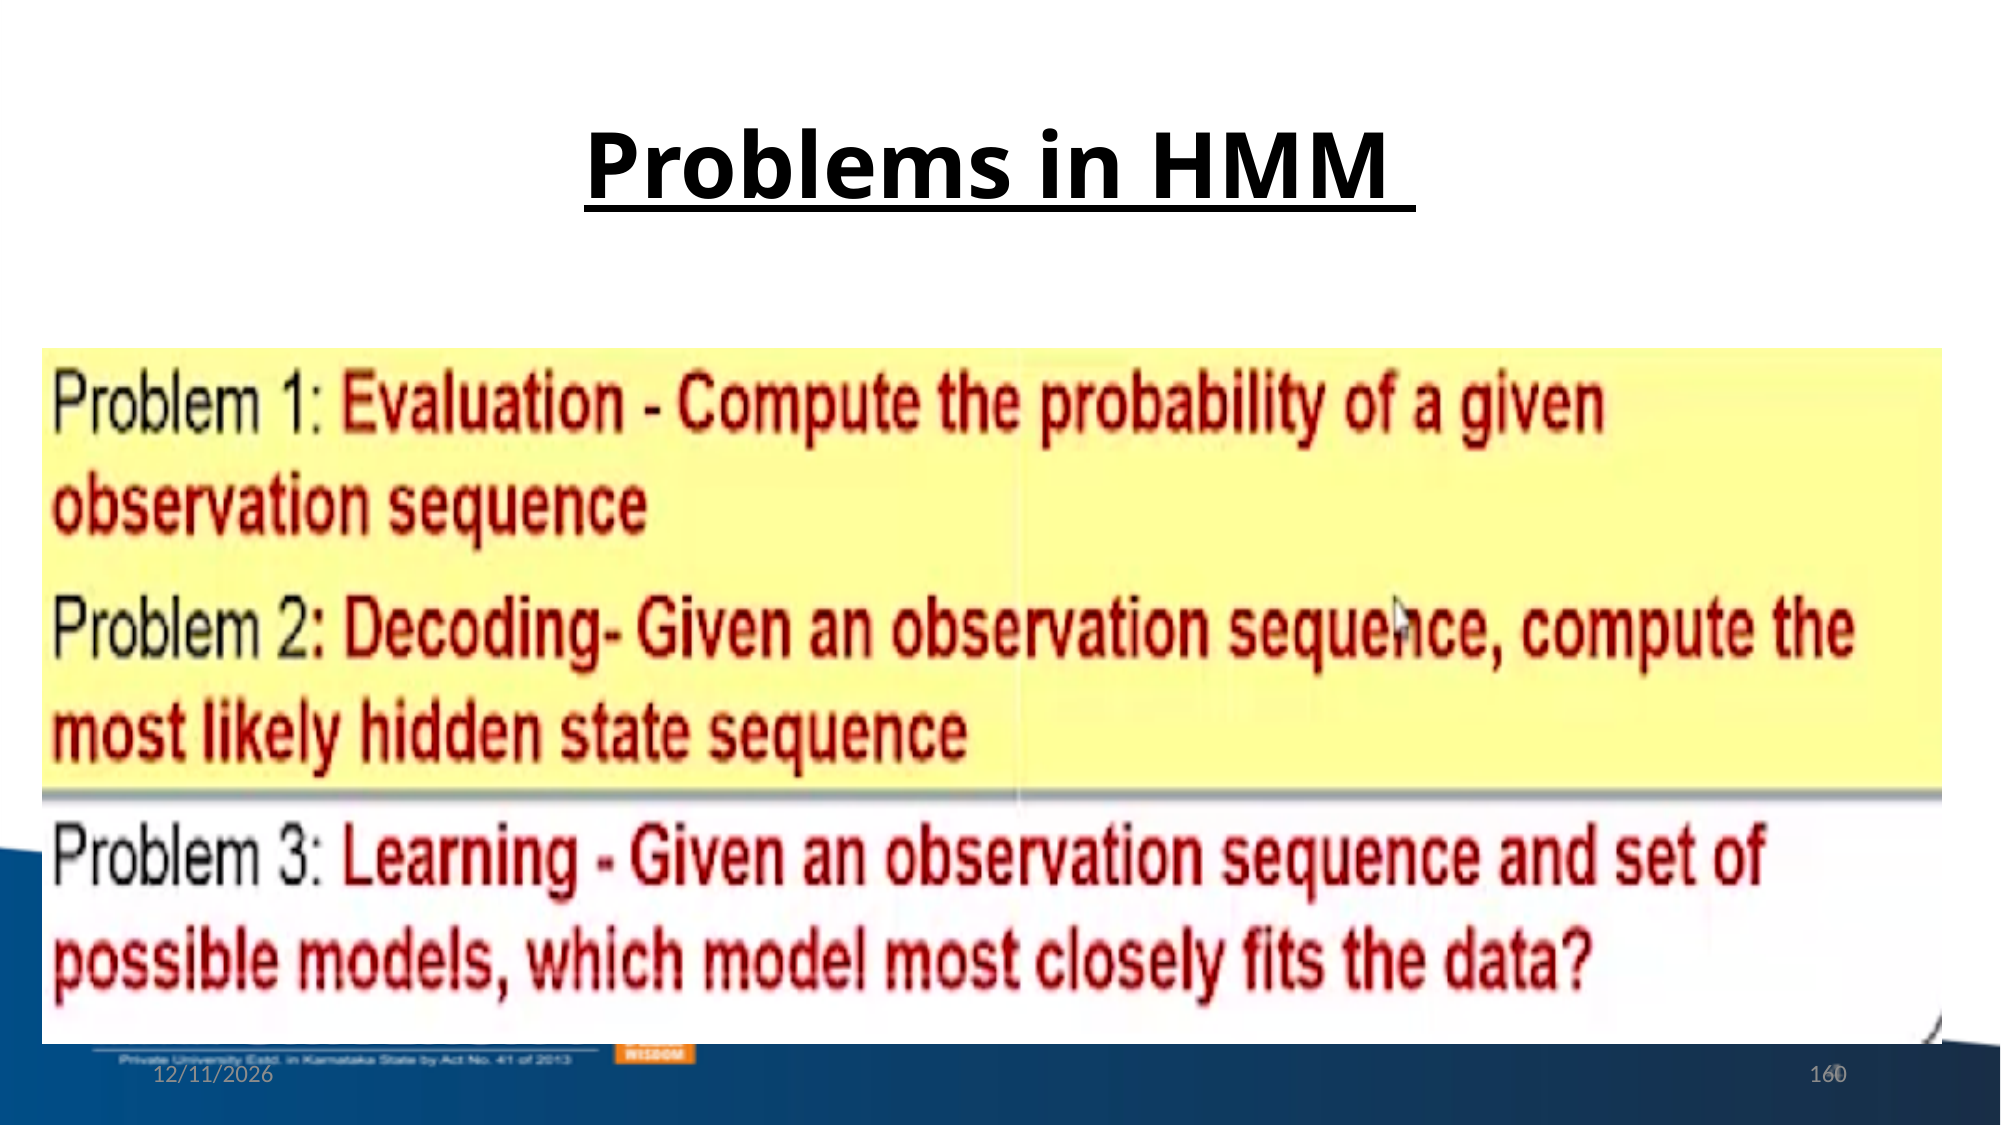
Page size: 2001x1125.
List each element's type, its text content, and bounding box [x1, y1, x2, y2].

picture [0, 0, 2001, 1125]
slide_number 160 [1412, 1044, 1863, 1103]
title Problems in HMM [137, 59, 1863, 278]
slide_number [137, 1044, 588, 1103]
